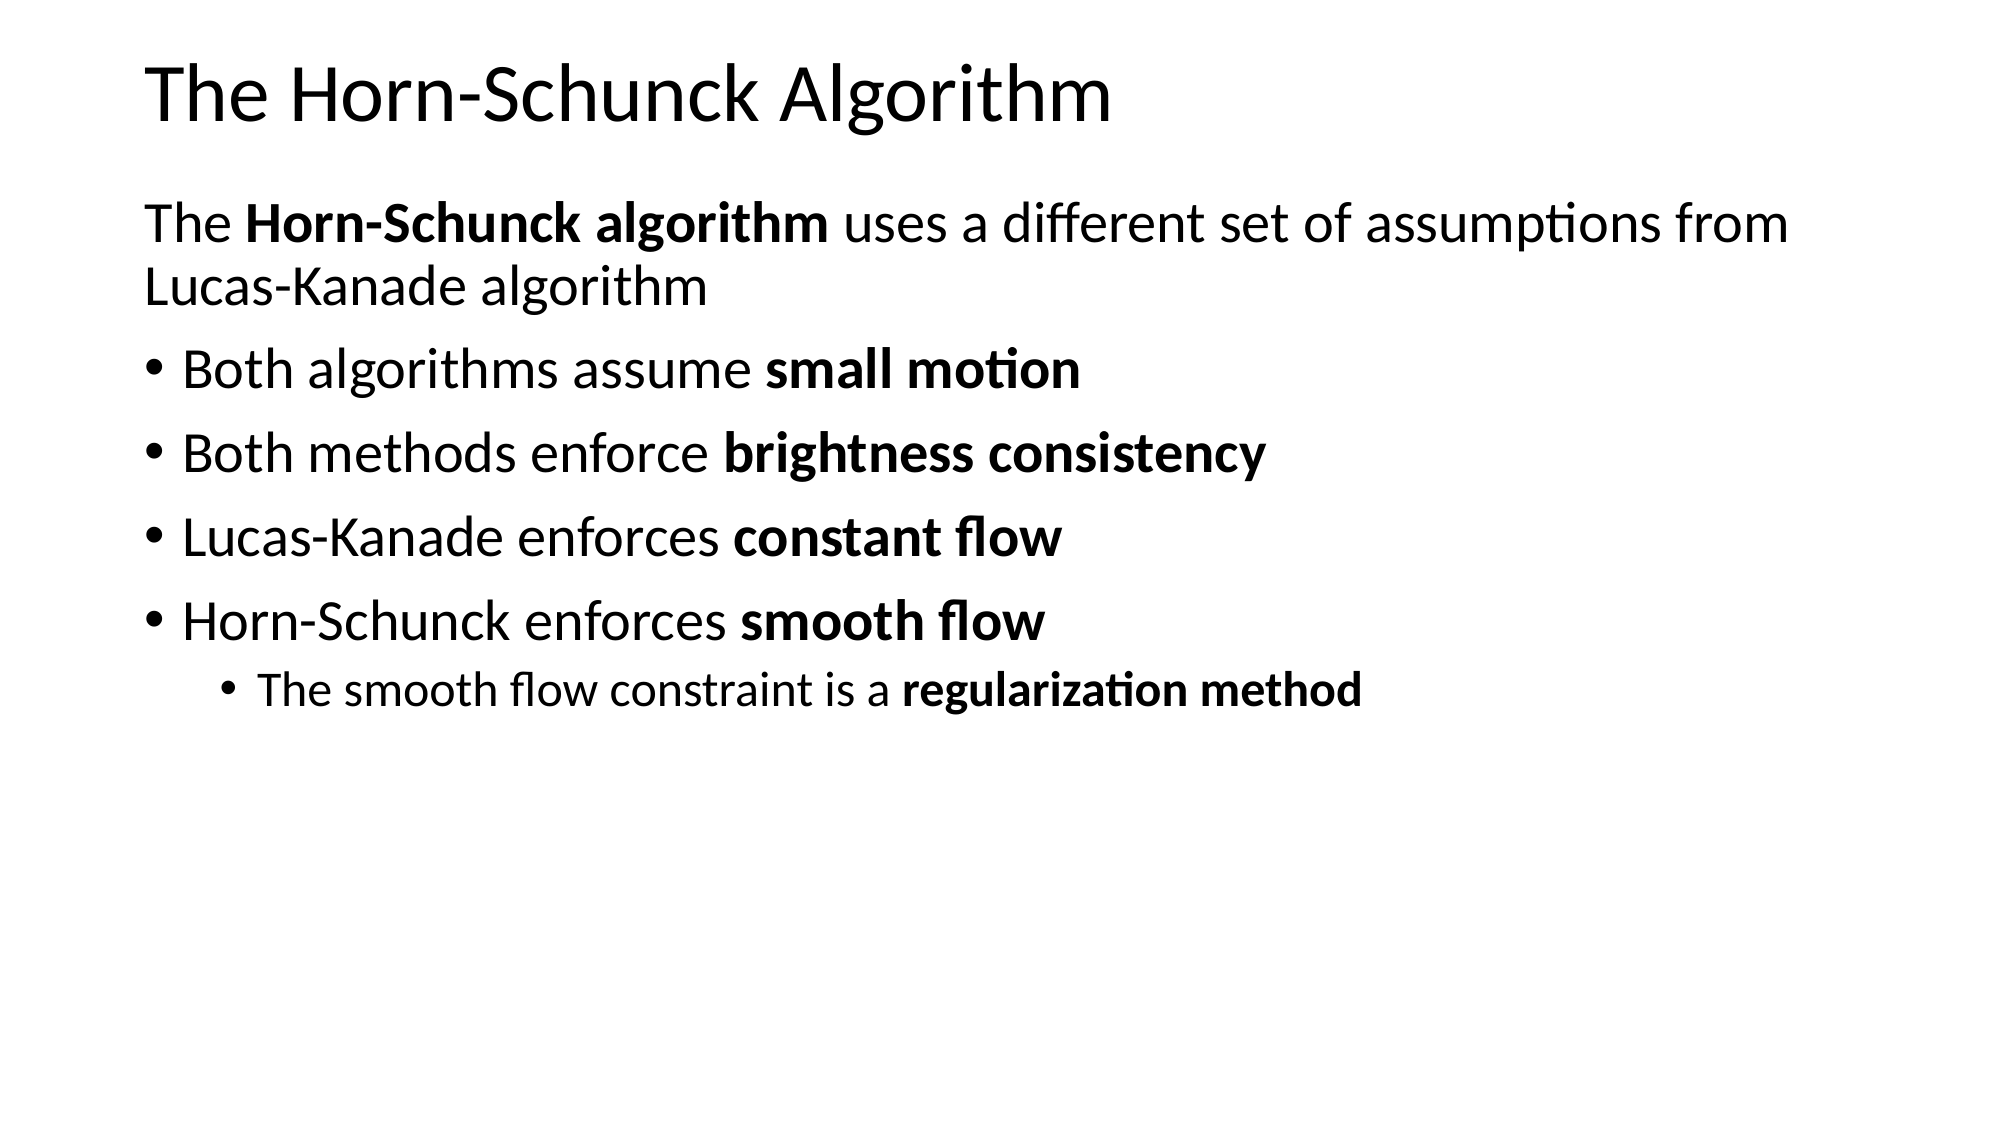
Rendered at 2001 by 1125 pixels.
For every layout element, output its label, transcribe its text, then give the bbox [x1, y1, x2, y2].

title The Horn-Schunck Algorithm [129, 22, 1855, 166]
list The Horn-Schunck algorithm uses a different set of assumptions from Lucas-Kanade algorithm Both algorithms assume small motion Both methods enforce brightness consistency Lucas-Kanade enforces constant flow Horn-Schunck enforces smooth flow The smooth flow constraint is a regularization method [129, 184, 1855, 1102]
